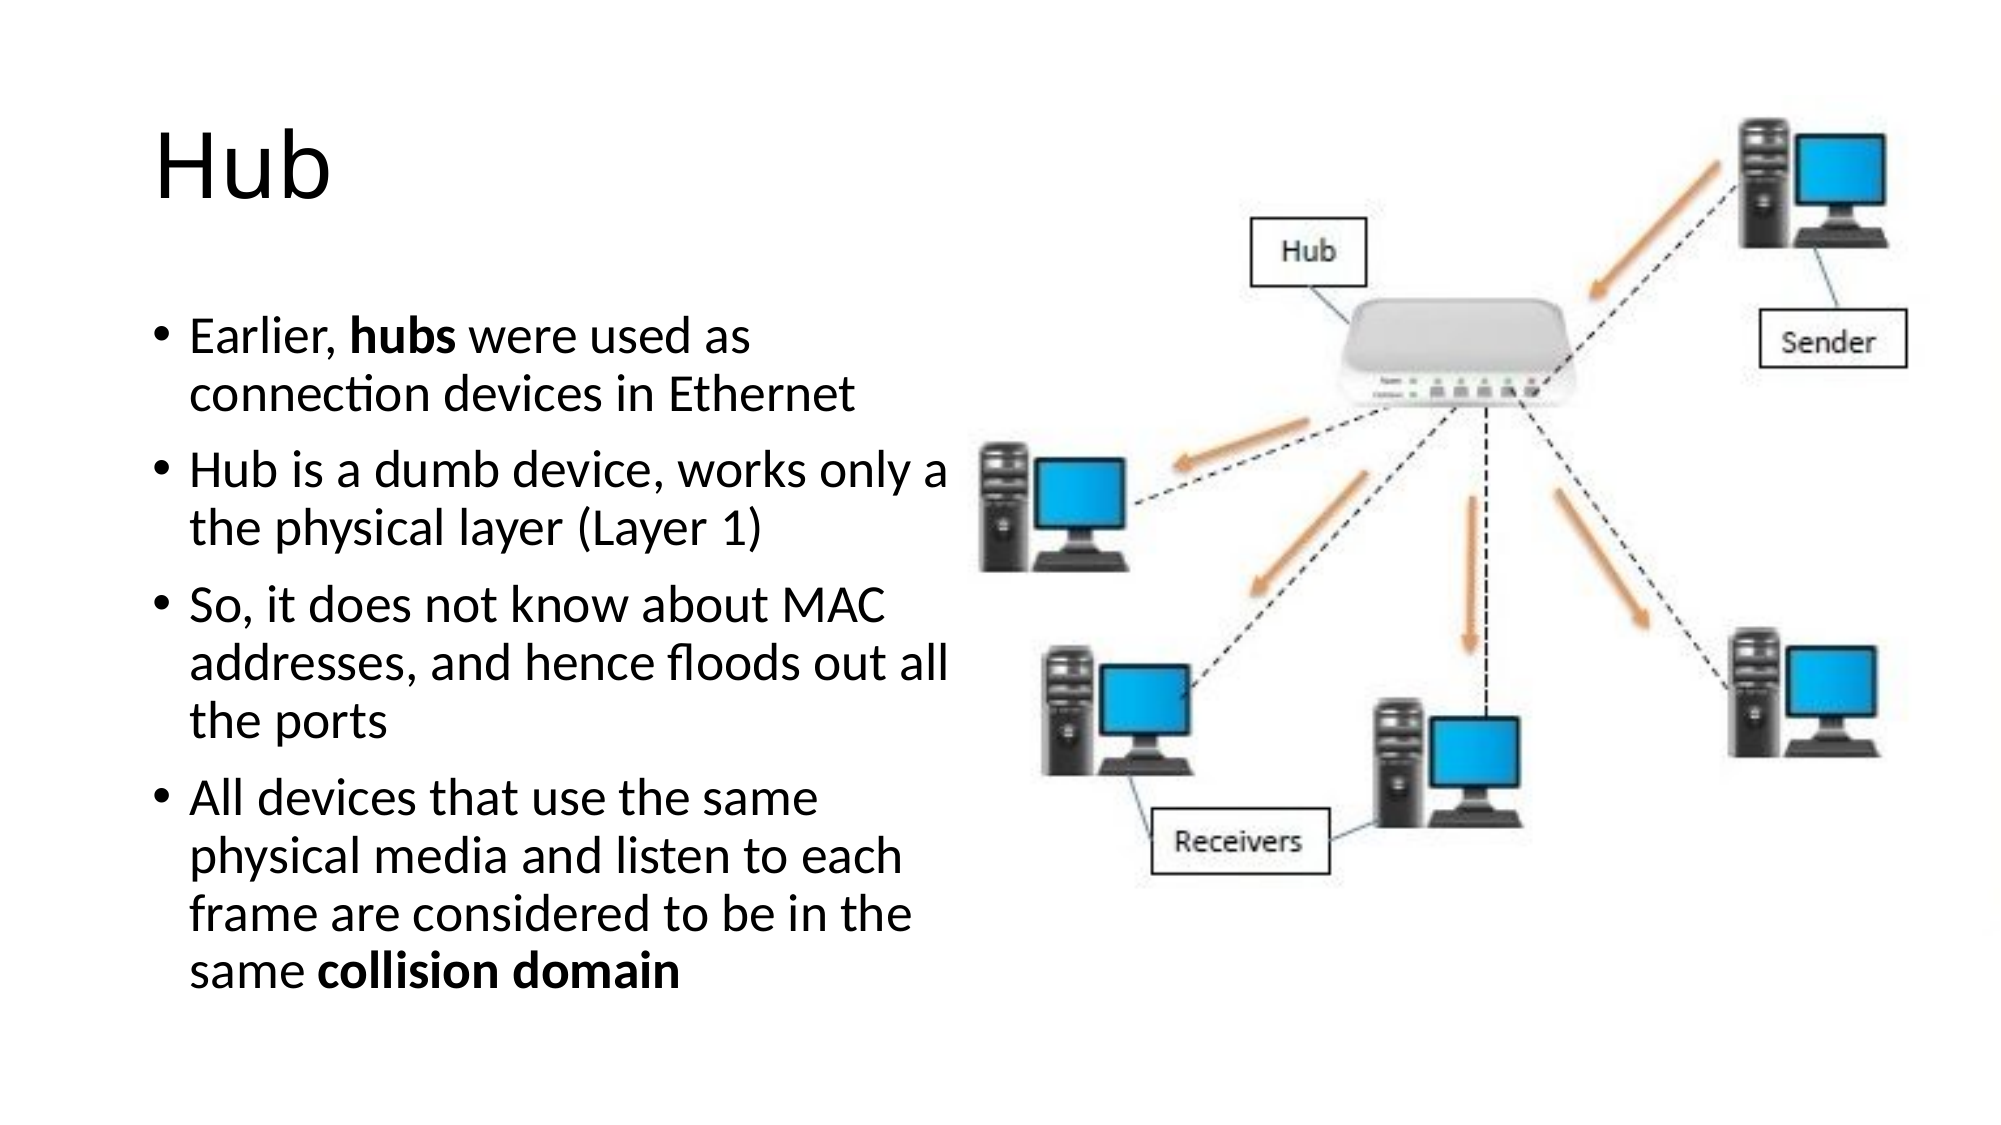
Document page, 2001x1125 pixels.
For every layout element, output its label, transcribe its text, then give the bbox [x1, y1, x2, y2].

title Hub [137, 59, 1863, 278]
picture [948, 95, 2000, 936]
list Earlier, hubs were used as connection devices in Ethernet Hub is a dumb device, works only at the physical layer (Layer 1) So, it does not know about MAC addresses, and hence floods out all the ports All devices that use the same physical media and listen to each frame are considered to be in the same collision domain [137, 299, 988, 1014]
